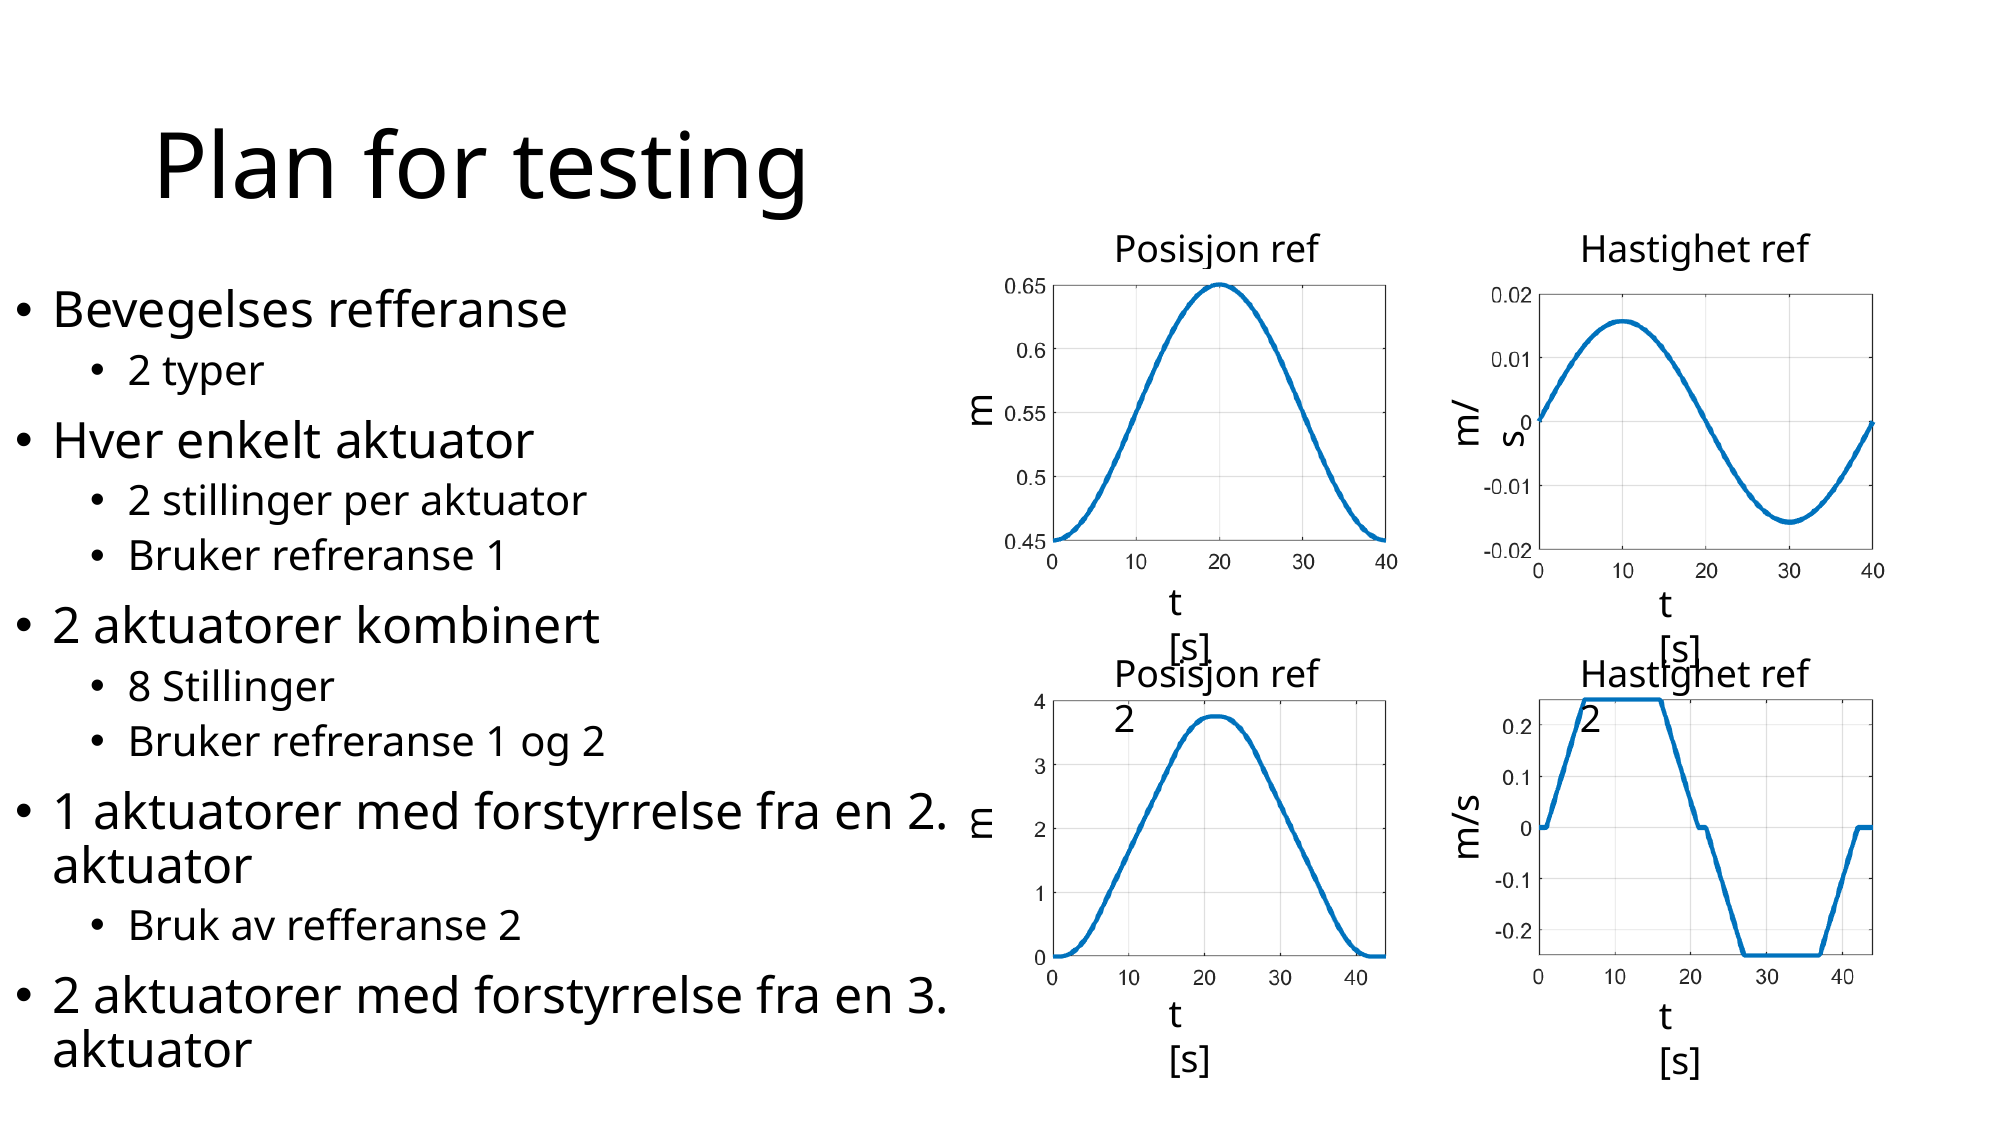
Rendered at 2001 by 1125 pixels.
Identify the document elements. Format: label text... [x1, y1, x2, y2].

title Plan for testing [137, 59, 1863, 277]
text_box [946, 216, 1888, 1046]
list Bevegelses refferanse 2 typer Hver enkelt aktuator 2 stillinger per aktuator Bruker refreranse 1 2 aktuatorer kombinert 8 Stillinger Bruker refreranse 1 og 2 1 aktuatorer med forstyrrelse fra en 2. aktuator Bruk av refferanse 2 2 aktuatorer med forstyrrelse fra en 3. aktuator [0, 277, 974, 1114]
